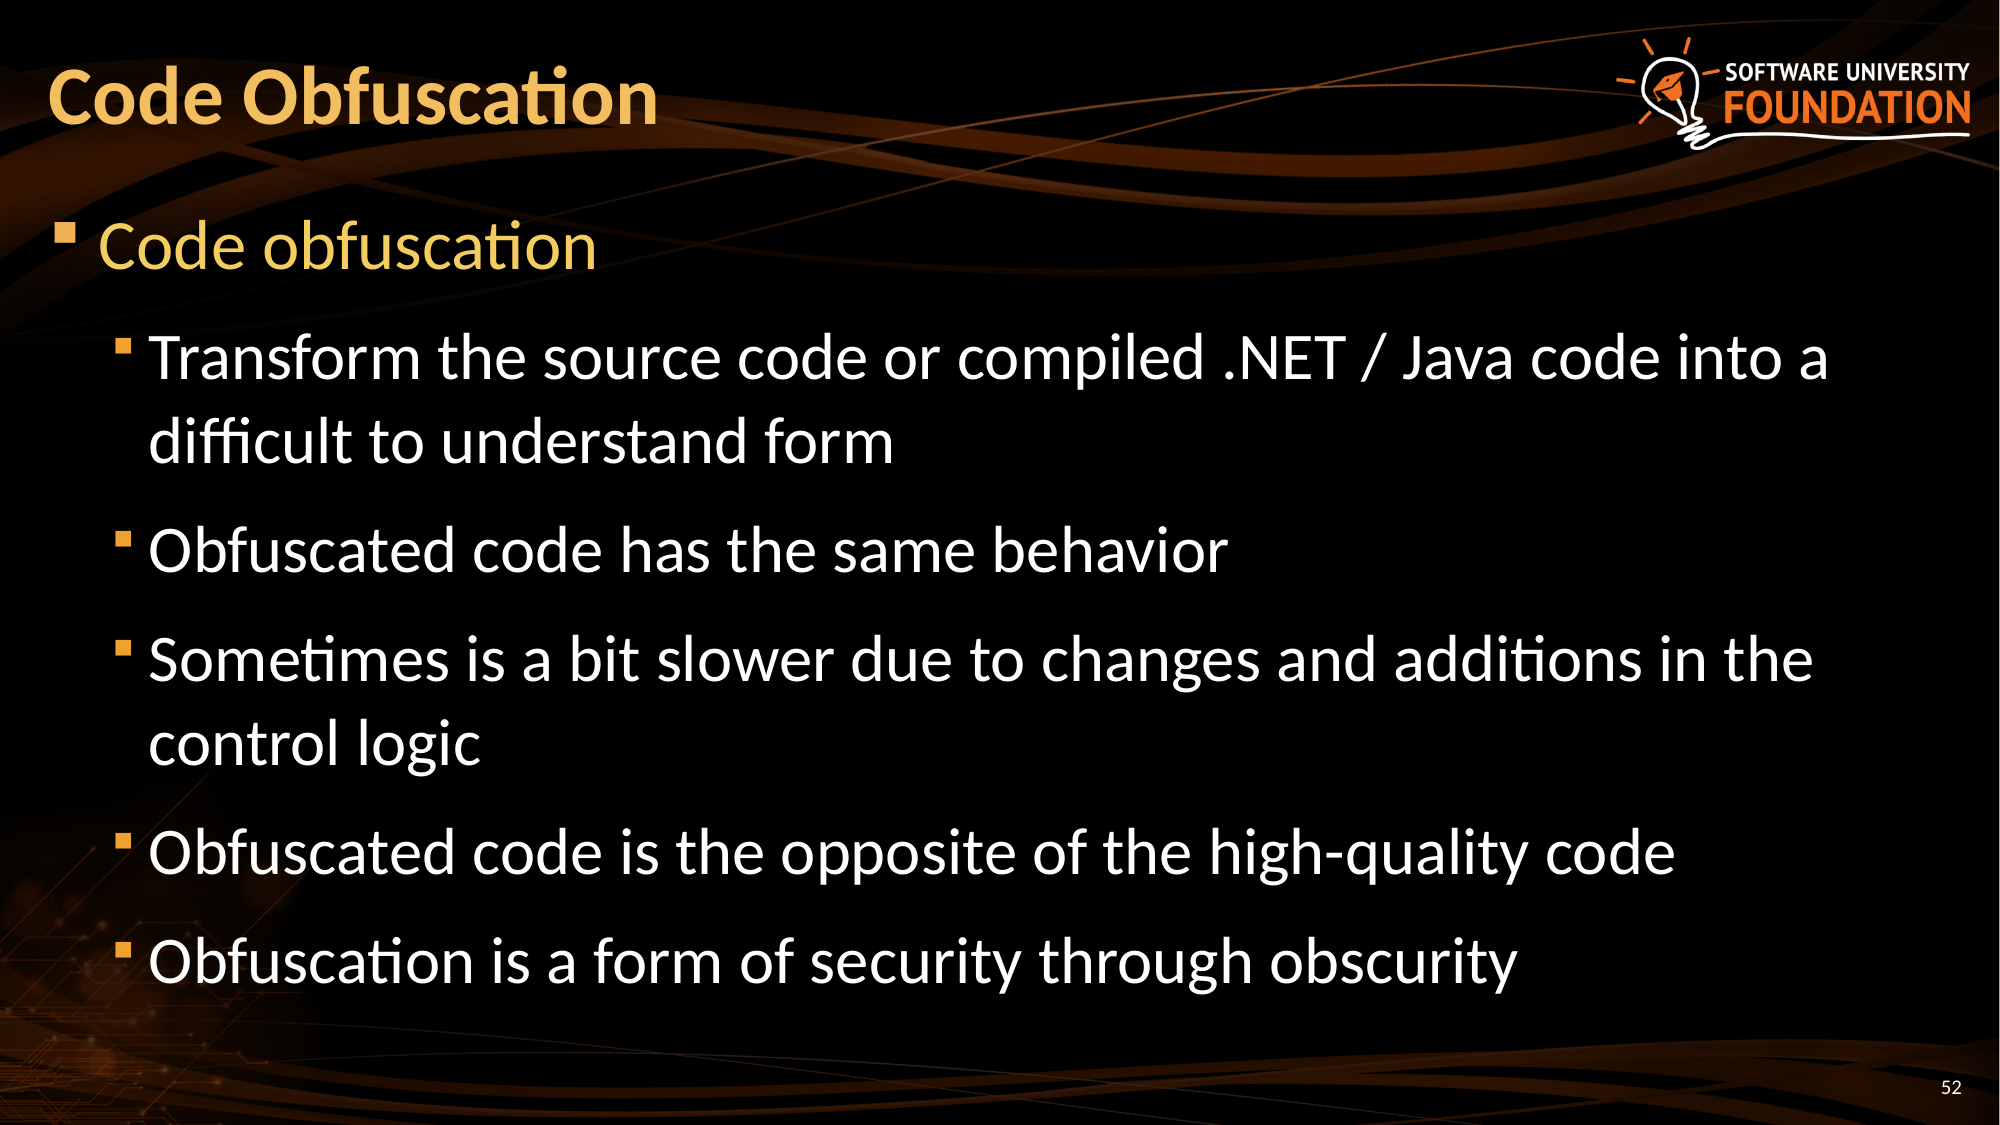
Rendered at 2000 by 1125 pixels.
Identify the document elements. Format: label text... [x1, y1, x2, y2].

list Code obfuscation Transform the source code or compiled .NET / Java code into a difficult to understand form Obfuscated code has the same behavior Sometimes is a bit slower due to changes and additions in the control logic Obfuscated code is the opposite of the high-quality code Obfuscation is a form of security through obscurity [31, 188, 1968, 1103]
title Code Obfuscation [30, 6, 1602, 189]
picture [0, 0, 2000, 1125]
